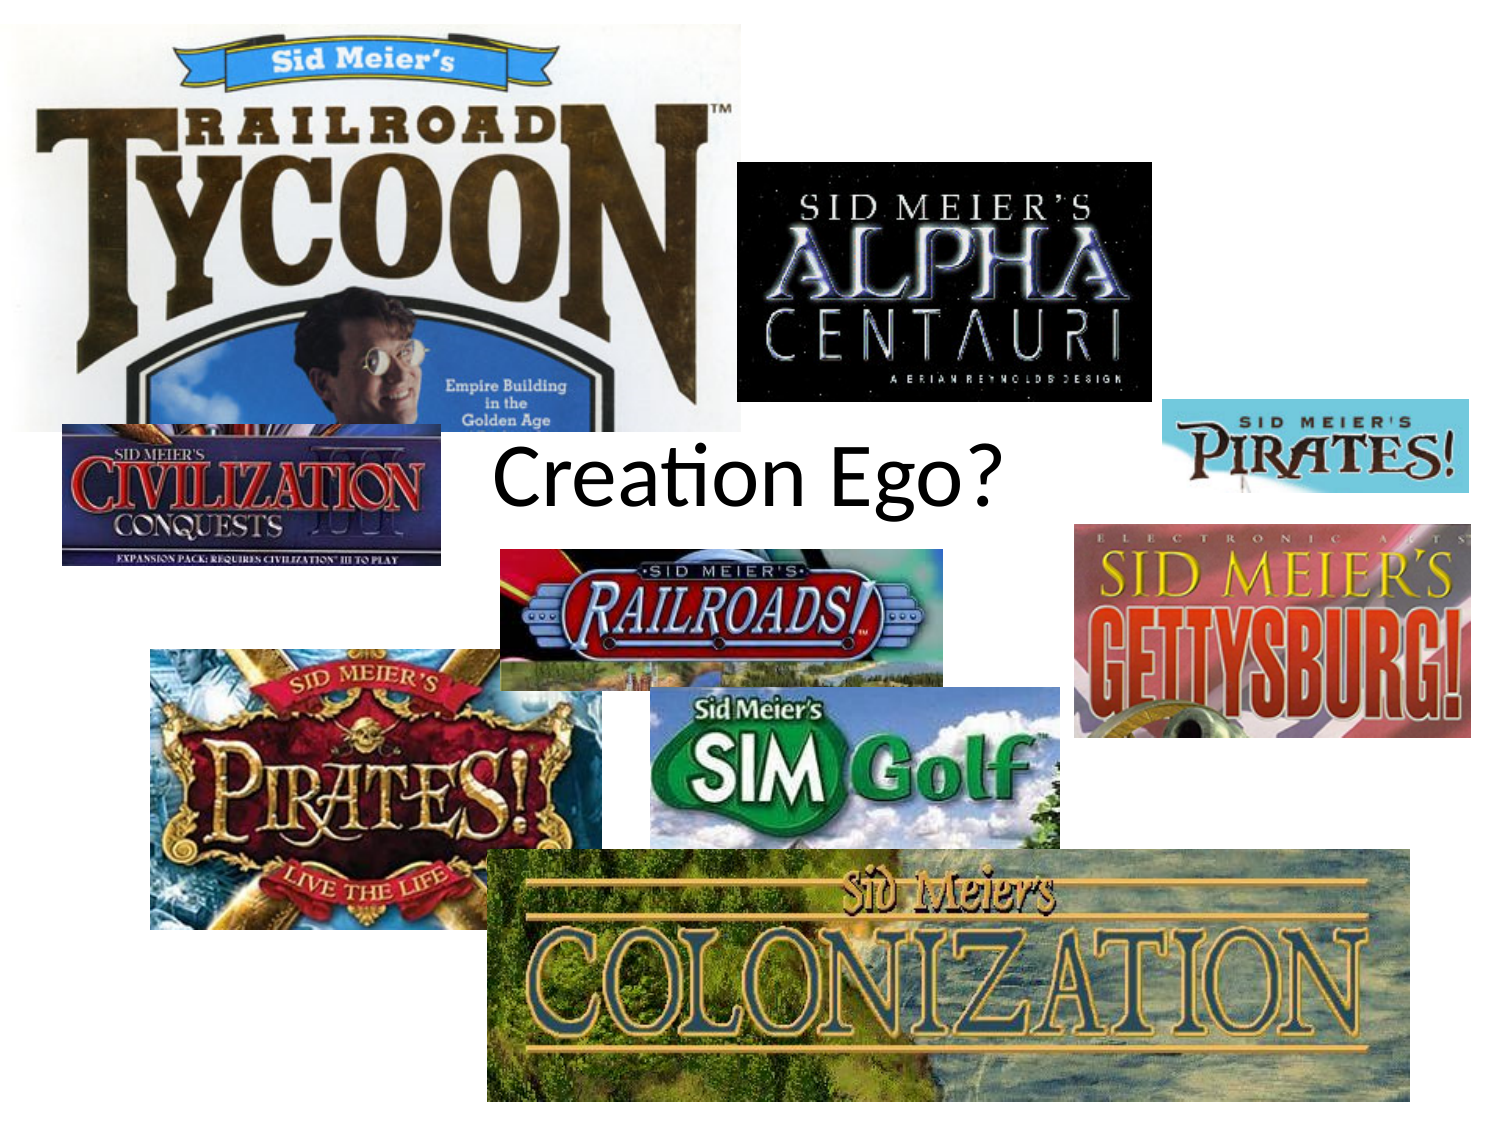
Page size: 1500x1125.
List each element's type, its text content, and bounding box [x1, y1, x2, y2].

title Creation Ego? [112, 349, 1388, 591]
picture [1162, 399, 1469, 493]
picture [1074, 524, 1471, 738]
picture [149, 549, 1410, 1102]
picture [0, 24, 1152, 566]
